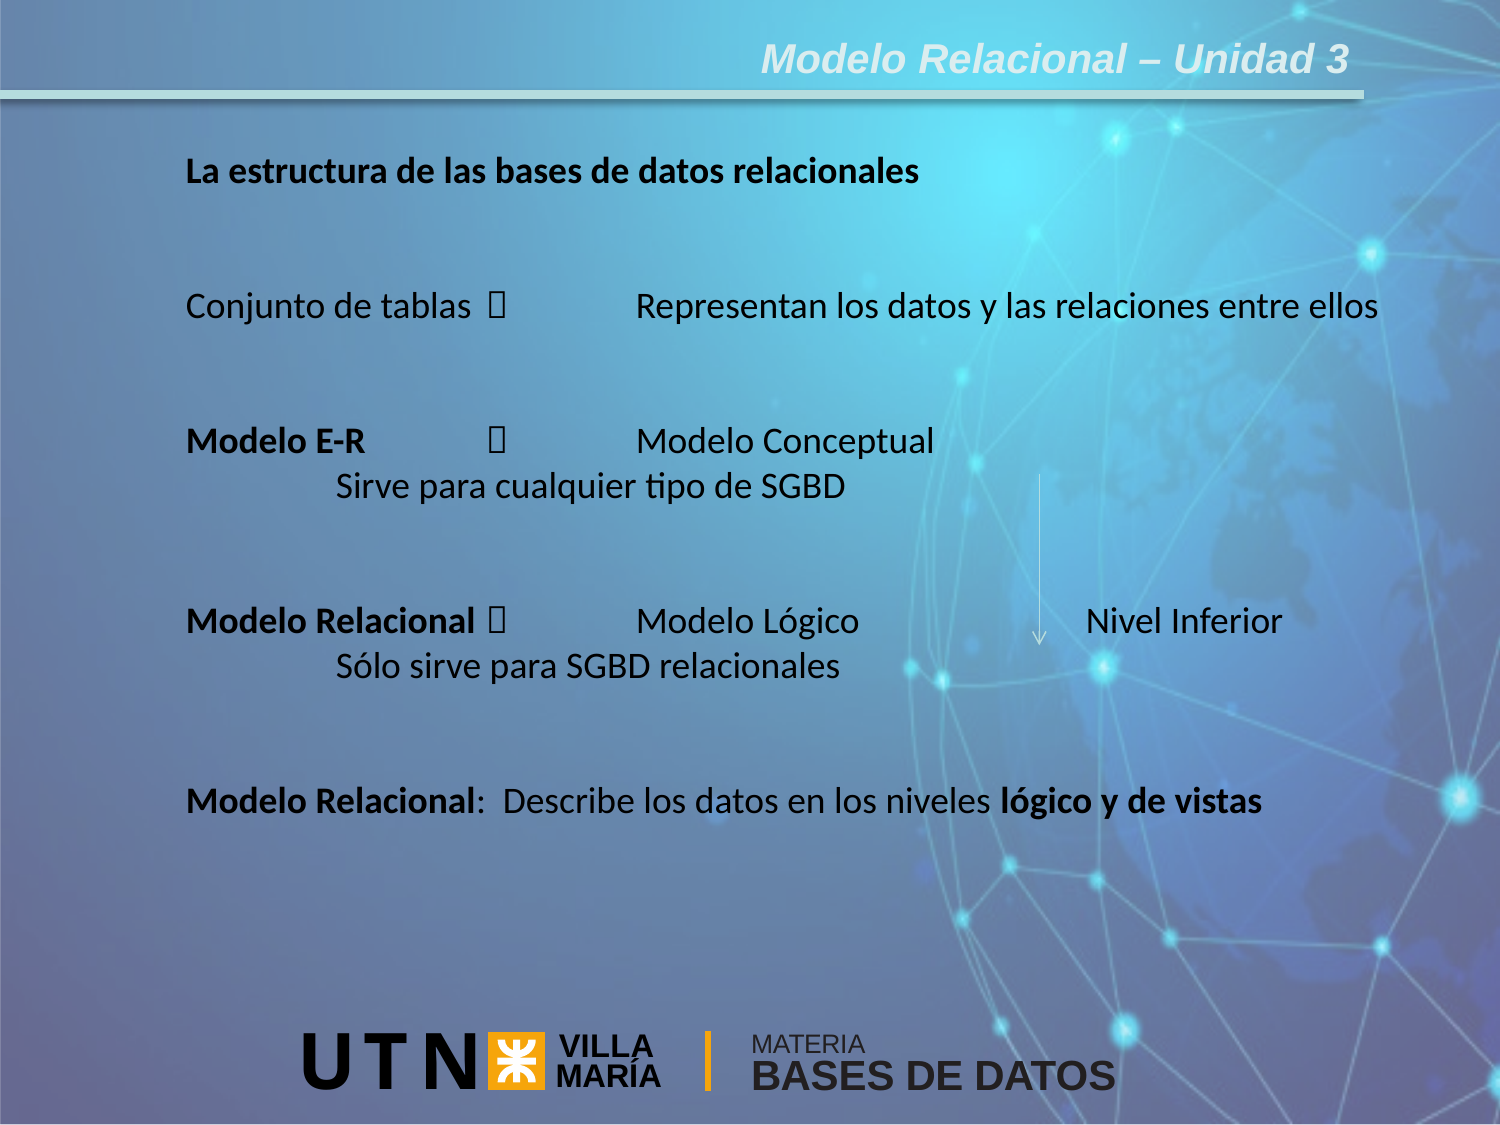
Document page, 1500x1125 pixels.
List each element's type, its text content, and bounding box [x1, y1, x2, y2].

picture [0, 0, 1500, 1125]
text_box La estructura de las bases de datos relacionales Conjunto de tablas  Representan los datos y las relaciones entre ellos Modelo E-R  Modelo Conceptual Sirve para cualquier tipo de SGBD Modelo Relacional  Modelo Lógico Nivel Inferior Sólo sirve para SGBD relacionales Modelo Relacional: Describe los datos en los niveles lógico y de vistas [171, 138, 1447, 829]
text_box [300, 1027, 1117, 1095]
text_box Modelo Relacional – Unidad 3 [395, 24, 1365, 90]
